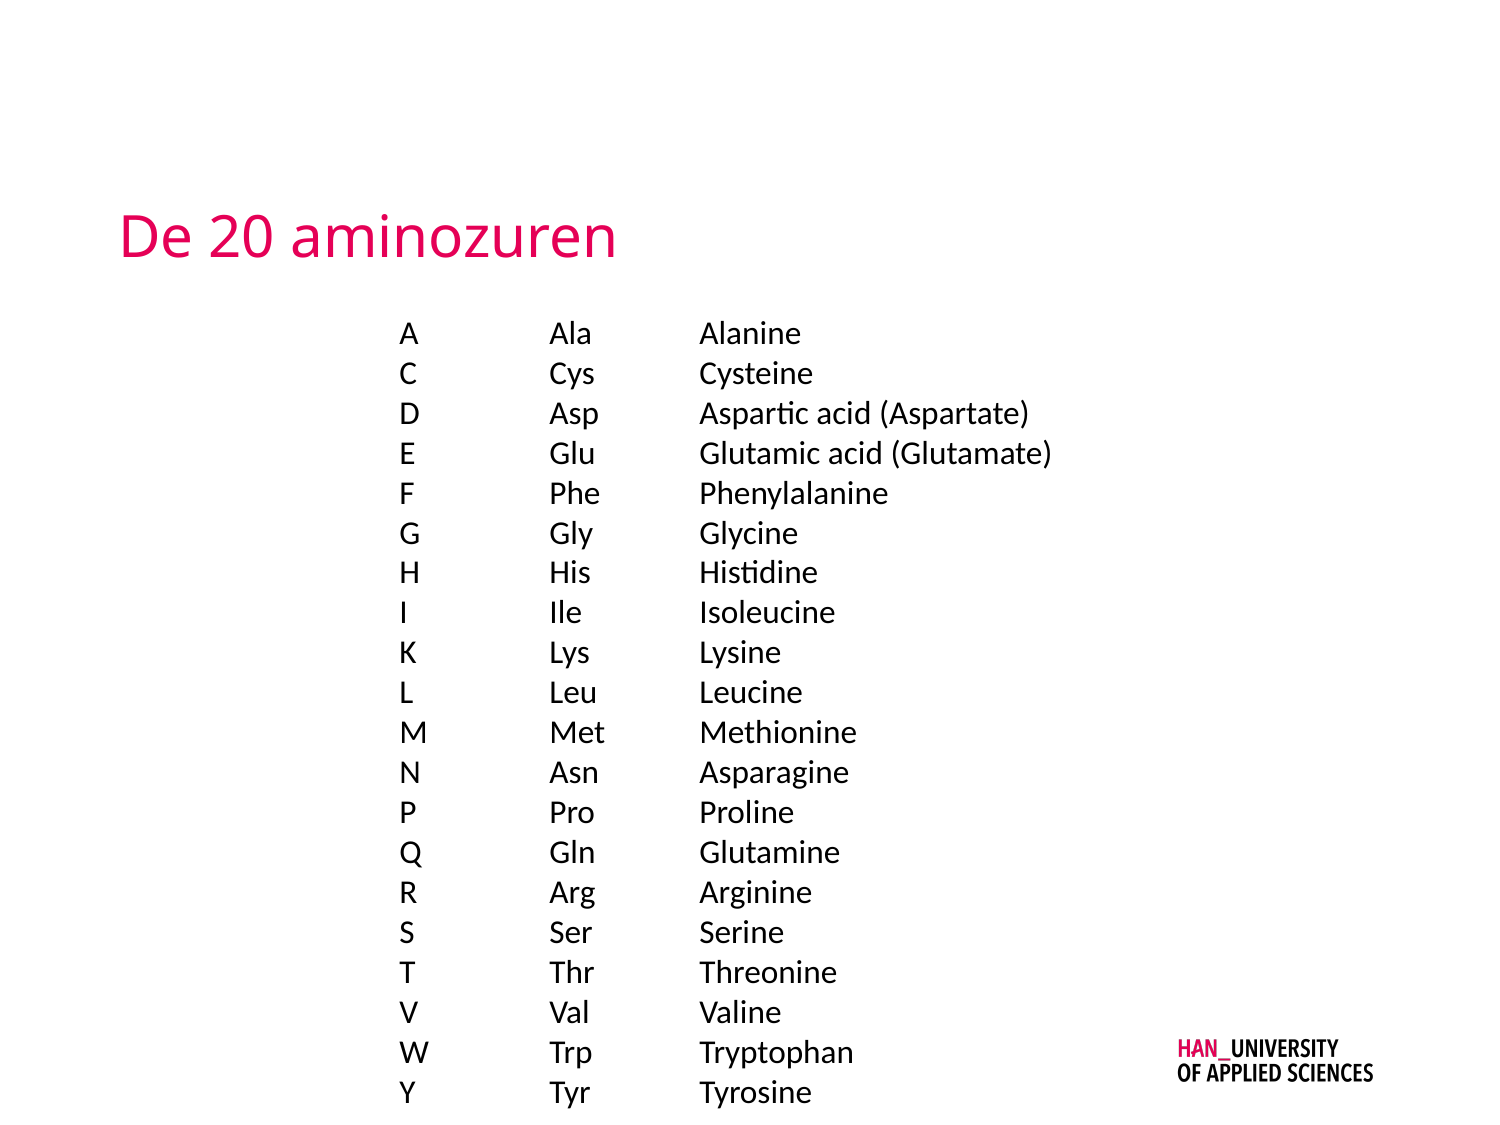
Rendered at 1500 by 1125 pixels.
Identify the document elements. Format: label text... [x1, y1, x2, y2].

title De 20 aminozuren [103, 59, 1397, 278]
text_box A Ala Alanine C Cys Cysteine D Asp Aspartic acid (Aspartate) E Glu Glutamic acid (Glutamate) F Phe Phenylalanine G Gly Glycine H His Histidine I Ile Isoleucine K Lys Lysine L Leu Leucine M Met Methionine N Asn Asparagine P Pro Proline Q Gln Glutamine R Arg Arginine S Ser Serine T Thr Threonine V Val Valine W Trp Tryptophan Y Tyr Tyrosine [384, 303, 1255, 1117]
picture [1172, 1021, 1396, 1119]
